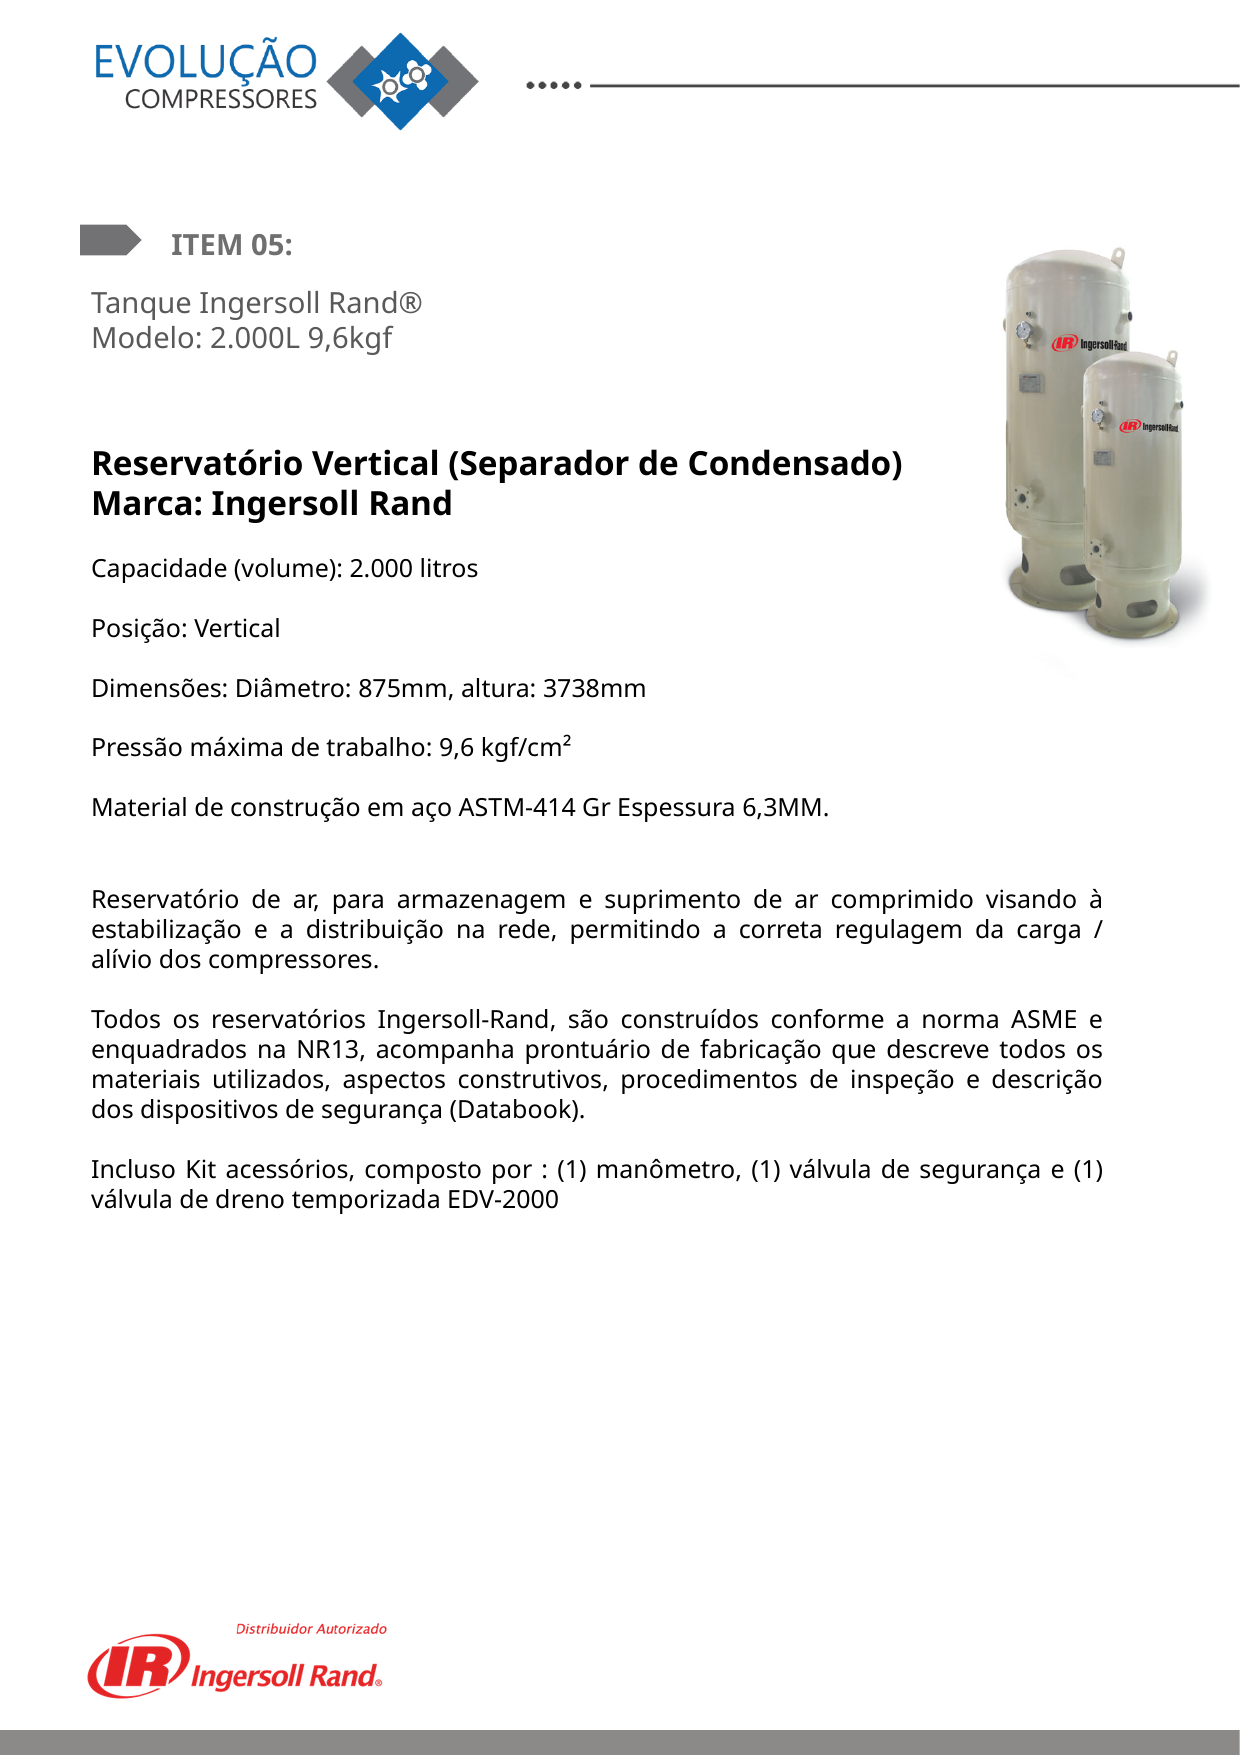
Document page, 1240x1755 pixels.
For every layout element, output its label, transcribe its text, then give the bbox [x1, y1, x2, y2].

text_box [44, 1585, 431, 1719]
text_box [79, 219, 178, 256]
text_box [0, 1720, 1240, 1755]
picture [21, 0, 1240, 136]
text_box Reservatório Vertical (Separador de Condensado) Marca: Ingersoll Rand Capacidade (volume): 2.000 litros Posição: Vertical Dimensões: Diâmetro: 875mm, altura: 3738mm Pressão máxima de trabalho: 9,6 kgf/cm² Material de construção em aço ASTM-414 Gr Espessura 6,3MM. [76, 435, 1008, 830]
text_box ITEM 05: [180, 220, 970, 262]
picture [973, 219, 1231, 701]
text_box Reservatório de ar, para armazenagem e suprimento de ar comprimido visando à estabilização e a distribuição na rede, permitindo a correta regulagem da carga / alívio dos compressores. Todos os reservatórios Ingersoll-Rand, são construídos conforme a norma ASME e enquadrados na NR13, acompanha prontuário de fabricação que descreve todos os materiais utilizados, aspectos construtivos, procedimentos de inspeção e descrição dos dispositivos de segurança (Databook). Incluso Kit acessórios, composto por : (1) manômetro, (1) válvula de segurança e (1) válvula de dreno temporizada EDV-2000 [76, 876, 1120, 1221]
text_box Tanque Ingersoll Rand® Modelo: 2.000L 9,6kgf [76, 277, 713, 362]
